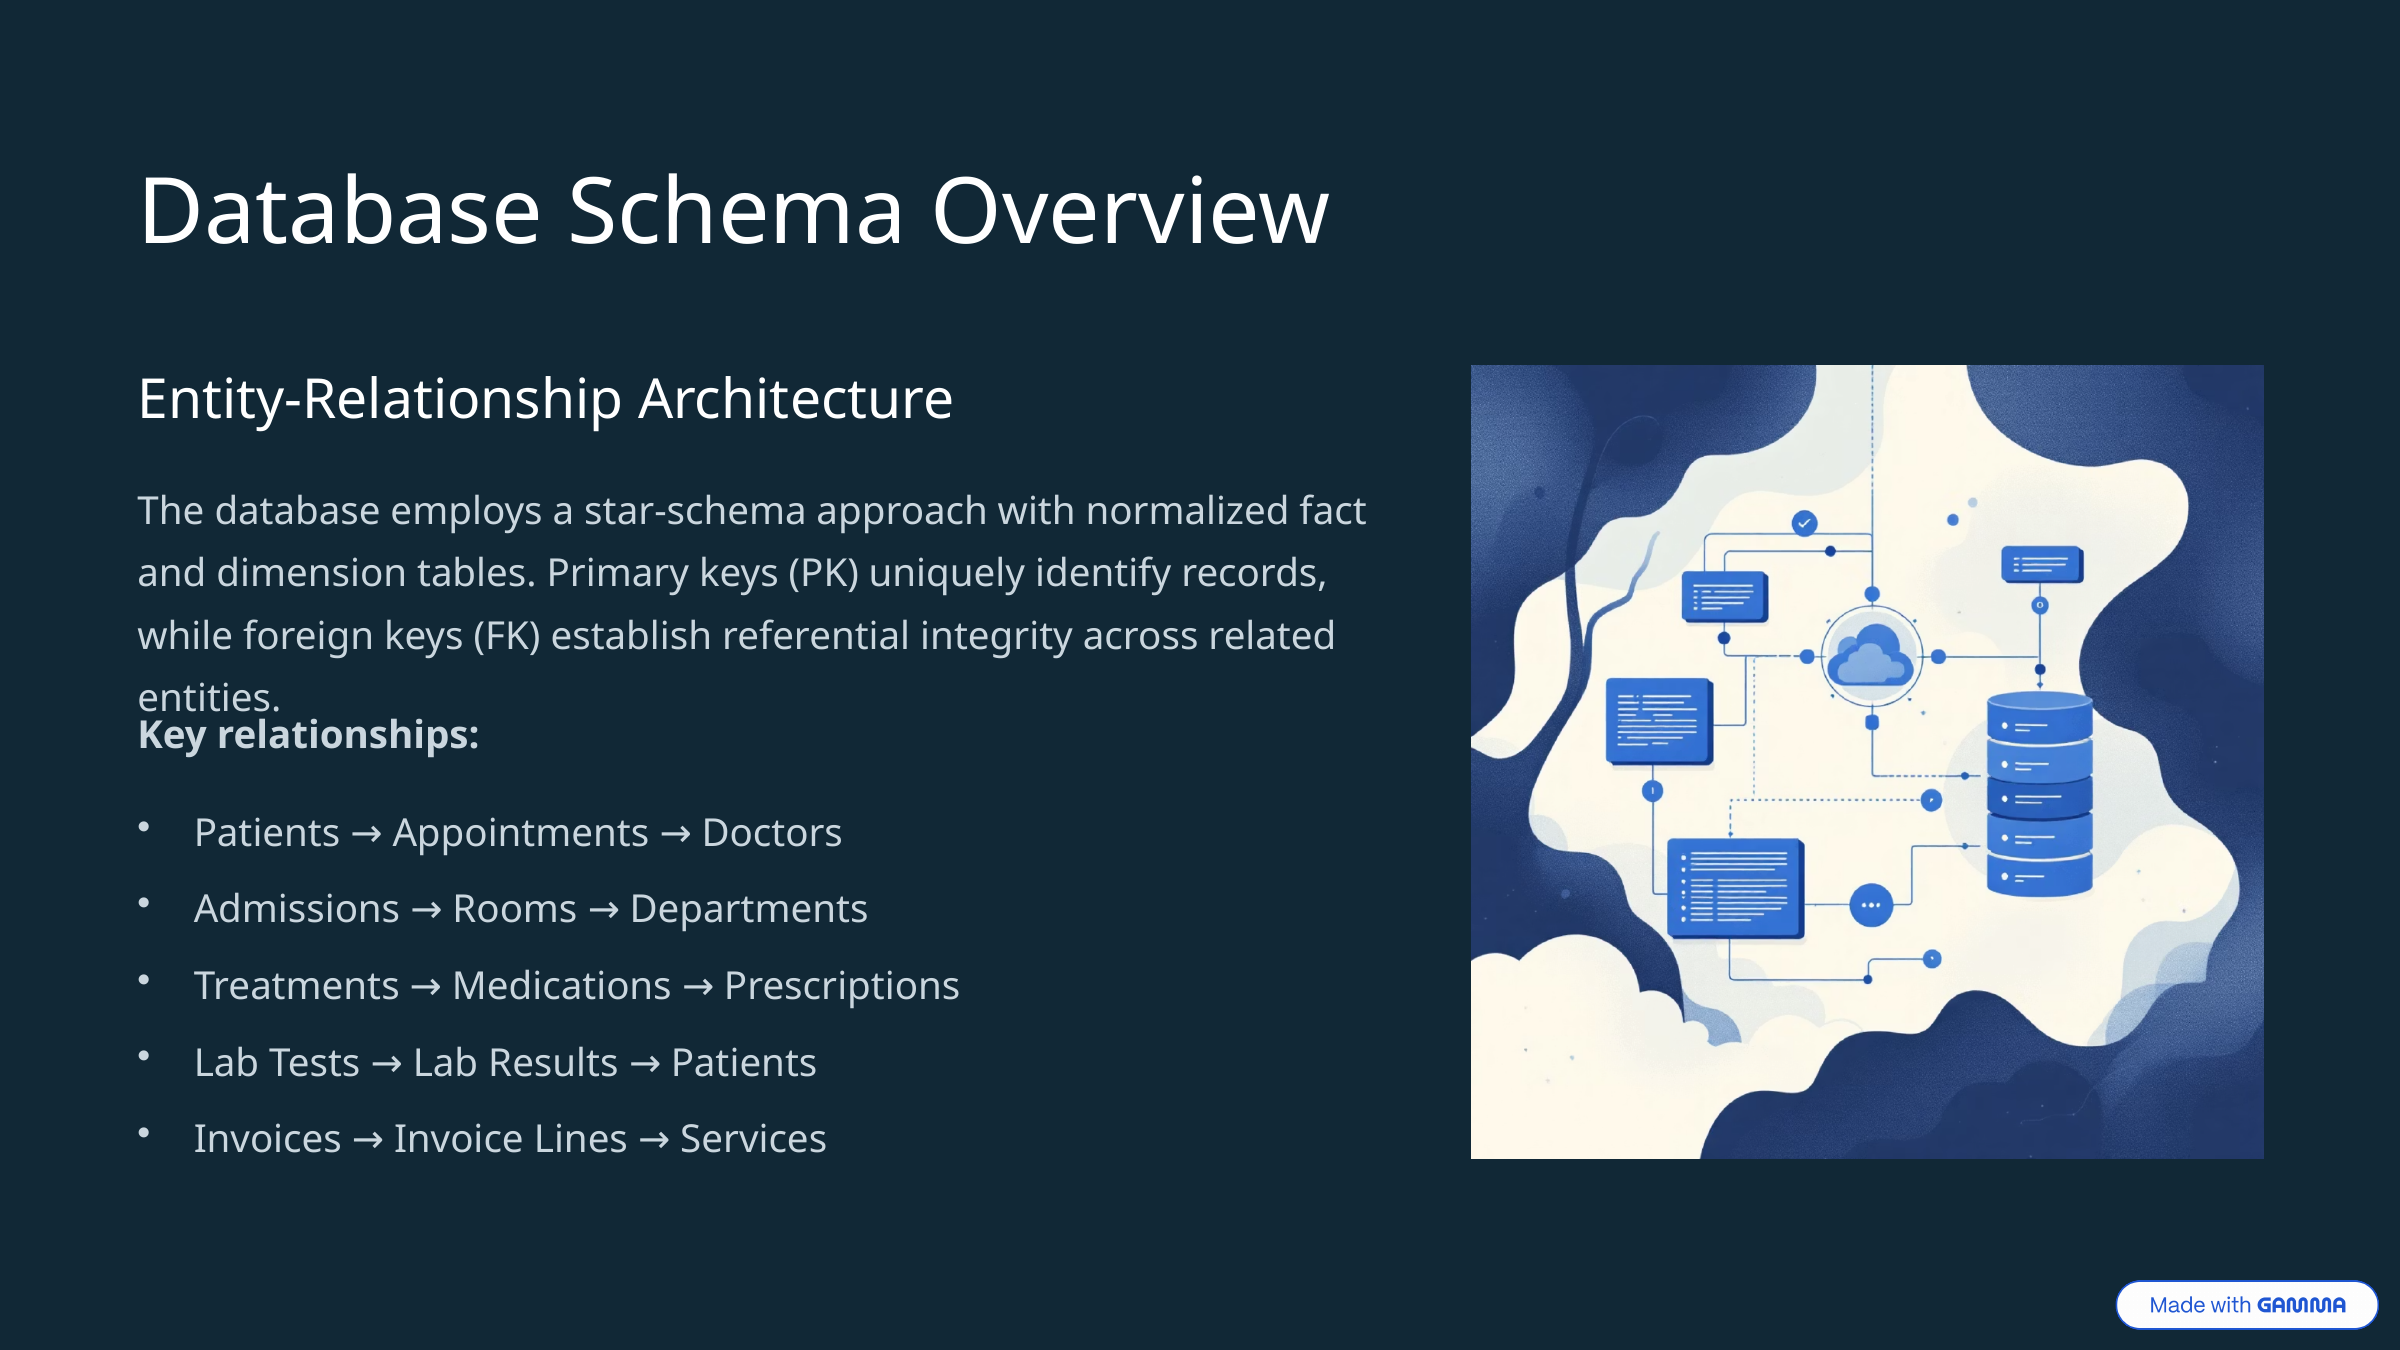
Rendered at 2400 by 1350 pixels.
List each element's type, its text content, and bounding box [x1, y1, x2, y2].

text_box Lab Tests → Lab Results → Patients [137, 1021, 1375, 1084]
picture [1471, 365, 2264, 1159]
text_box Invoices → Invoice Lines → Services [137, 1097, 1375, 1161]
text_box Key relationships: [137, 693, 1375, 757]
text_box Admissions → Rooms → Departments [137, 868, 1375, 931]
text_box Treatments → Medications → Prescriptions [137, 944, 1375, 1008]
text_box Patients → Appointments → Doctors [137, 791, 1375, 855]
text_box Database Schema Overview [137, 147, 1710, 263]
text_box The database employs a star-schema approach with normalized fact and dimension tables. Primary keys (PK) uniquely identify records, while foreign keys (FK) establish referential integrity across related entities. [137, 469, 1375, 658]
picture [2106, 1271, 2389, 1339]
text_box Entity-Relationship Architecture [137, 361, 1194, 431]
